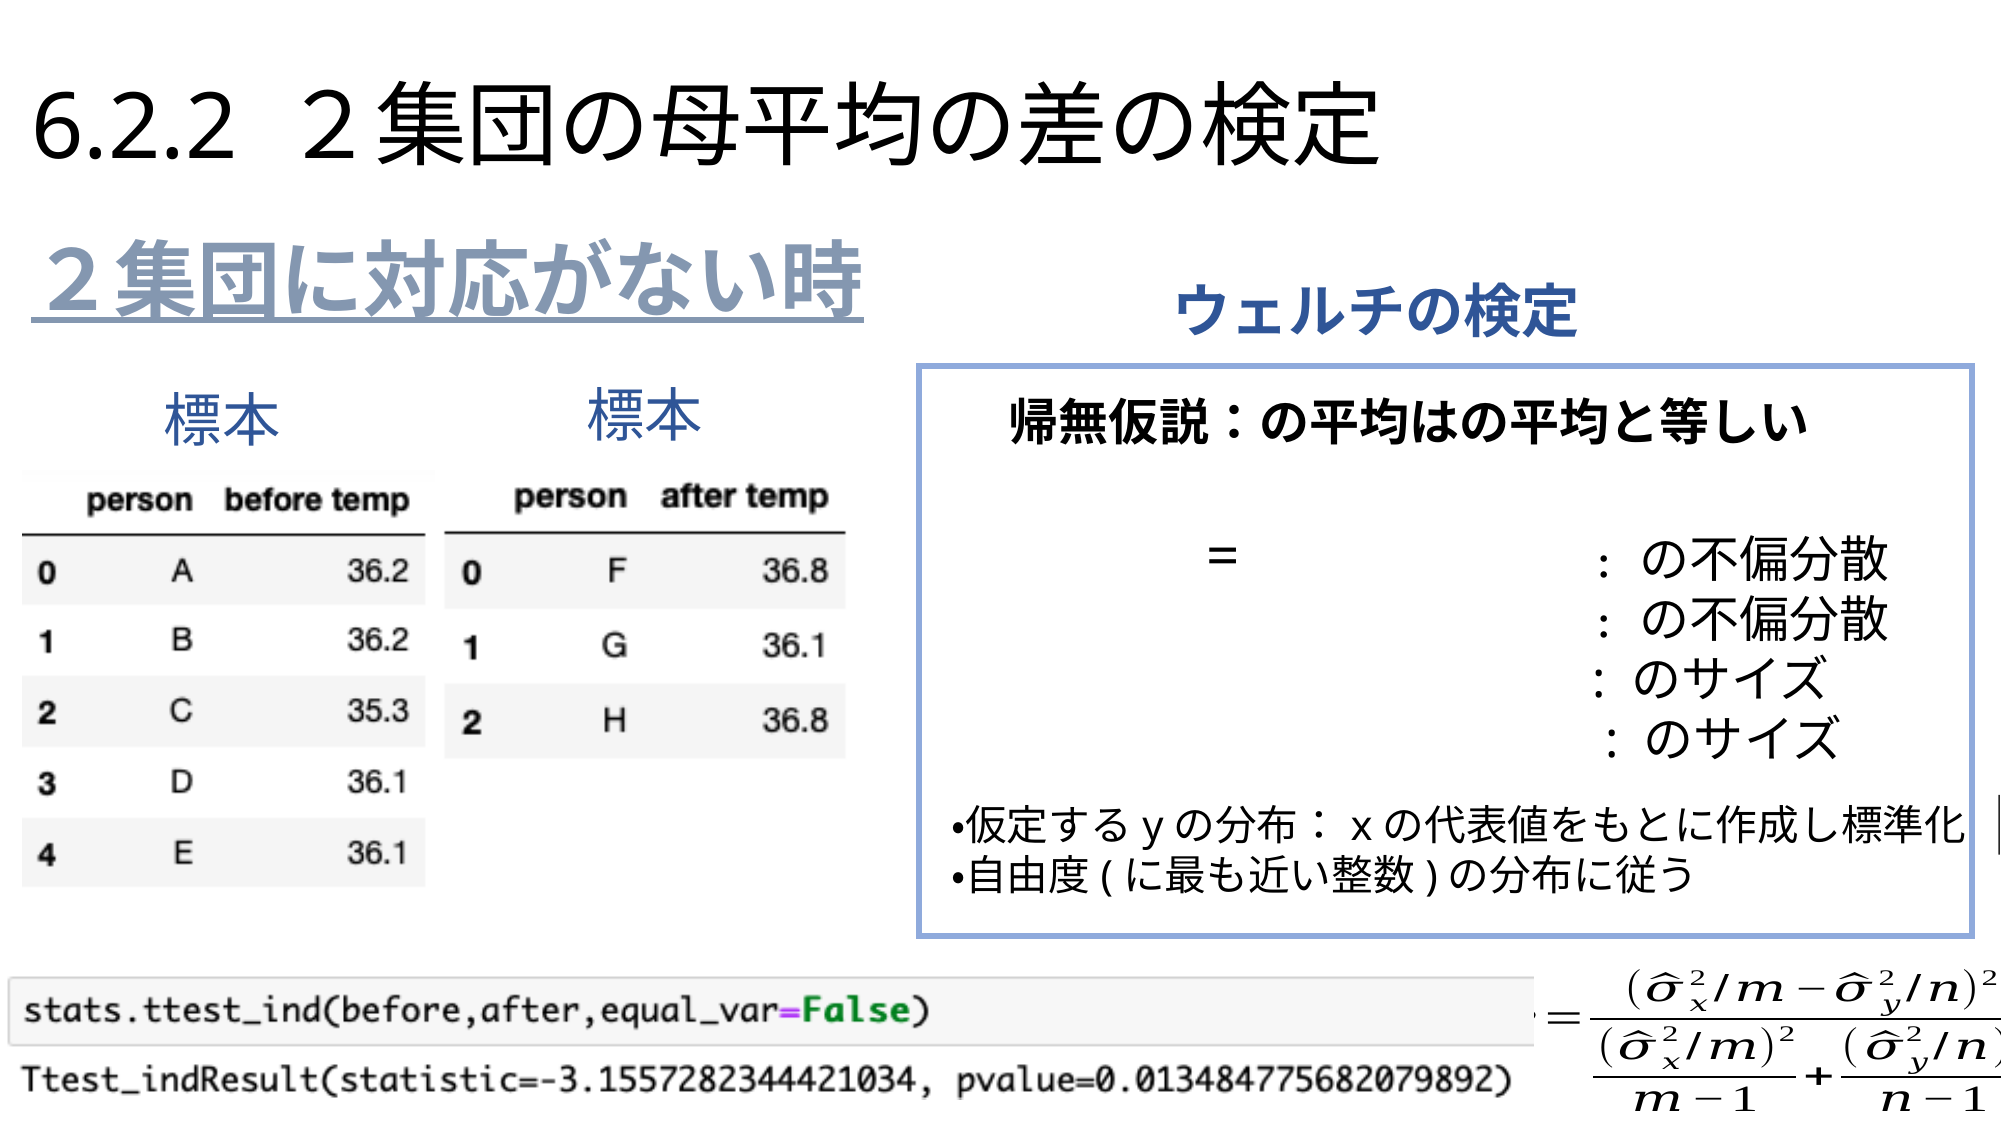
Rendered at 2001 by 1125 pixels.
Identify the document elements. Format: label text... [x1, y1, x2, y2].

picture [438, 467, 851, 764]
text_box ２集団に対応がない時 [16, 231, 1030, 338]
text_box [918, 365, 1973, 937]
picture [0, 971, 1534, 1100]
picture [22, 470, 435, 892]
